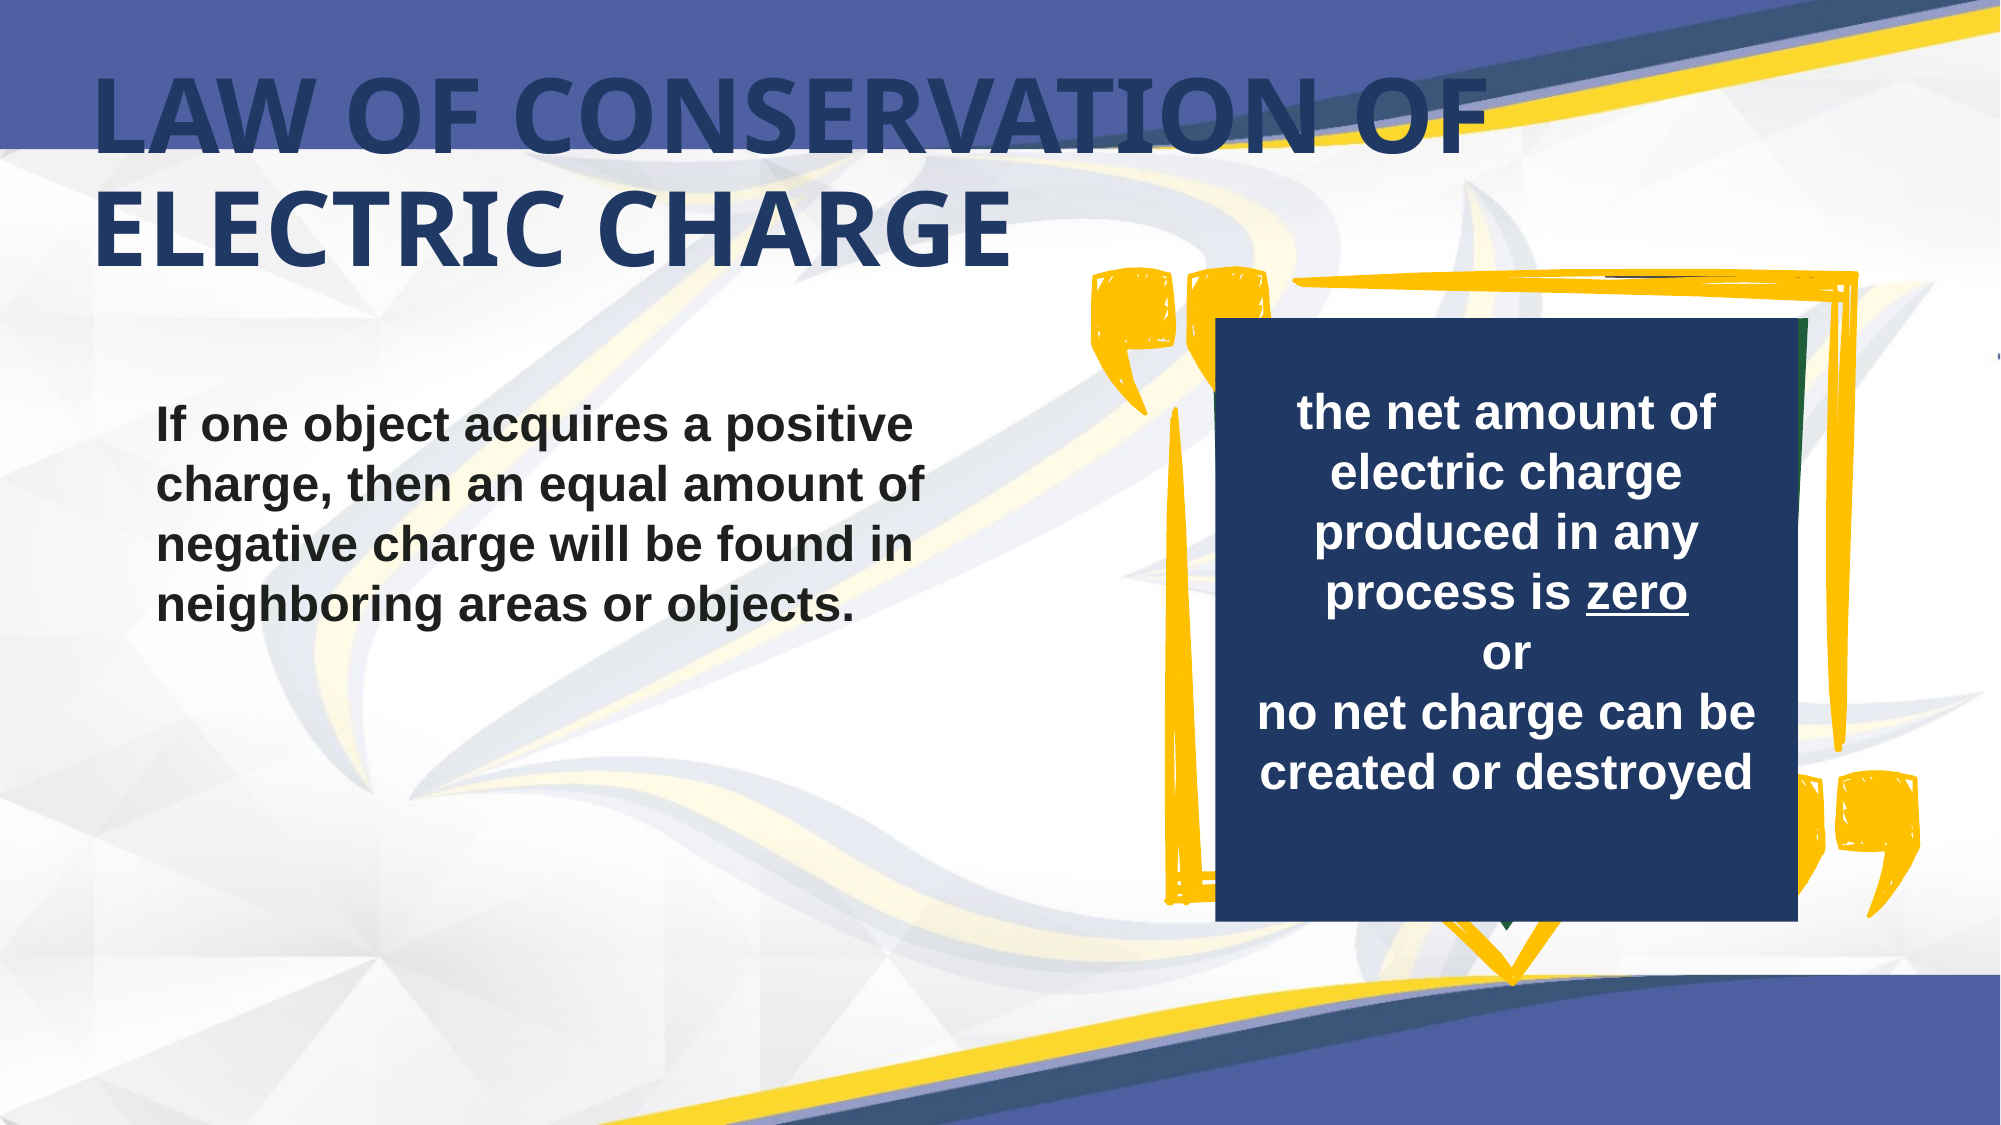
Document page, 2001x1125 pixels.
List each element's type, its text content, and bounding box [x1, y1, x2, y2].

list the net amount of electric charge produced in any process is zero or no net charge can be created or destroyed [1215, 318, 1798, 922]
list LAW OF CONSERVATION OF ELECTRIC CHARGE [74, 56, 1807, 189]
picture [0, 0, 2001, 1125]
list If one object acquires a positive charge, then an equal amount of negative charge will be found in neighboring areas or objects. [140, 383, 1059, 692]
